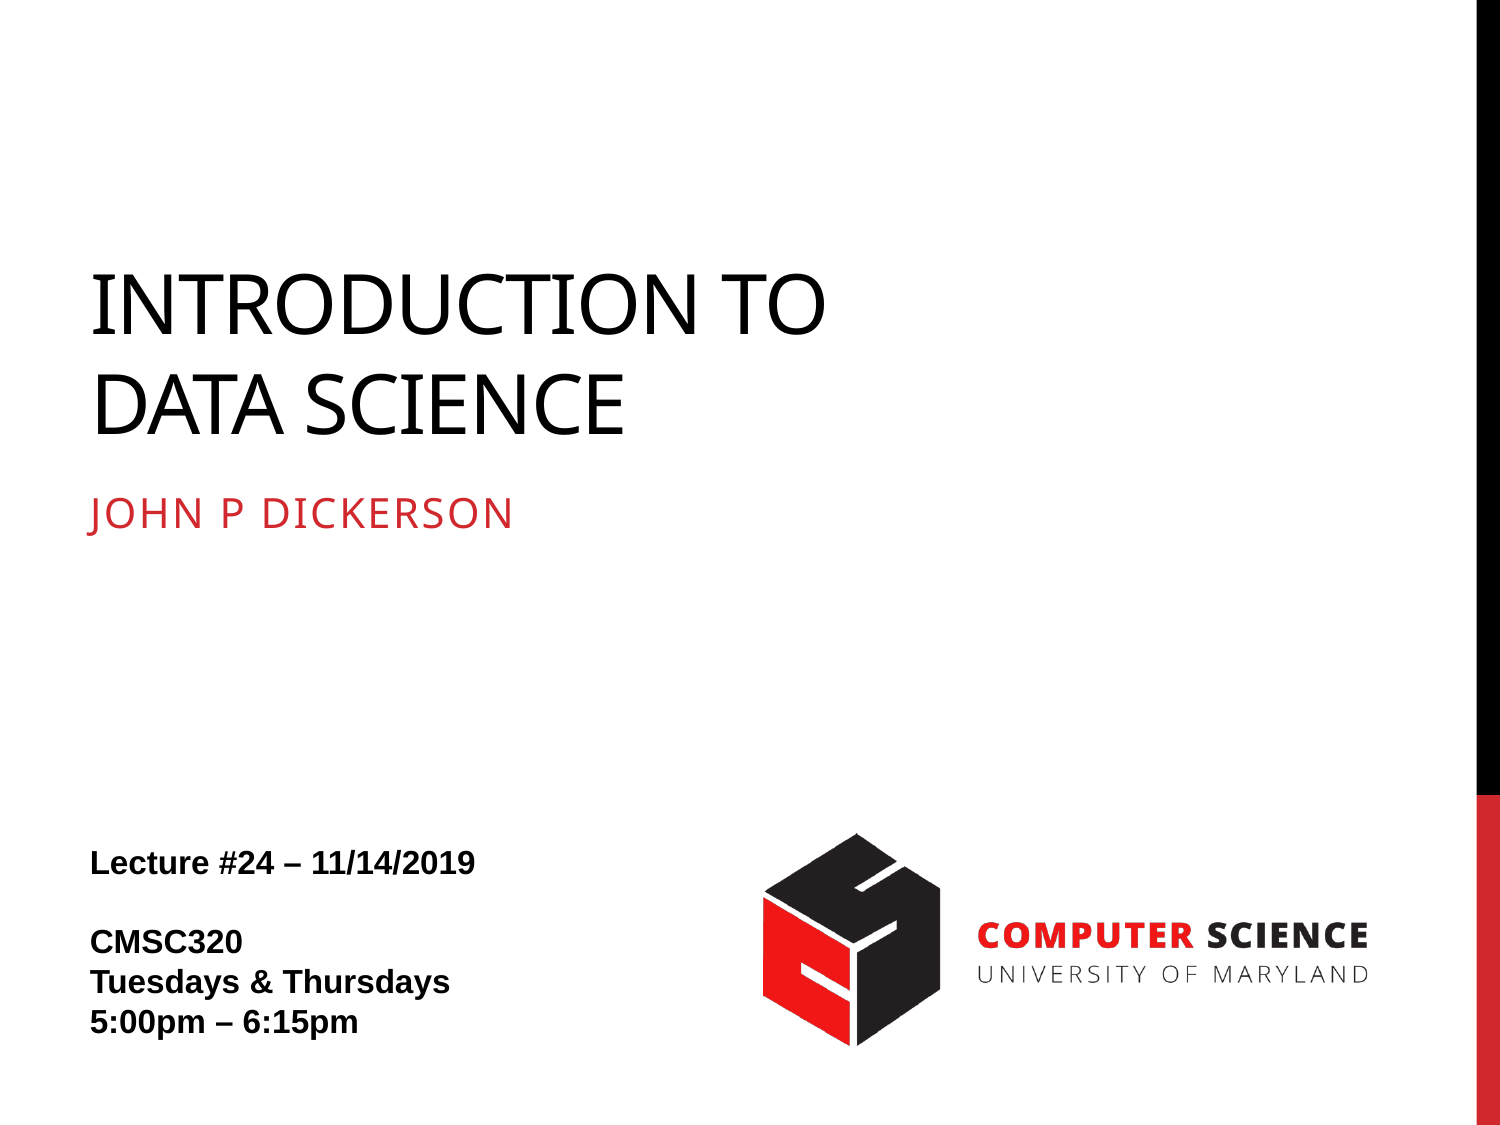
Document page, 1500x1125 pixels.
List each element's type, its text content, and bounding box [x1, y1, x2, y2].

title Introduction to Data Science [75, 40, 1350, 662]
picture [763, 832, 1375, 1047]
subtitle John P Dickerson [75, 479, 1200, 585]
text_box Lecture #24 – 11/14/2019 CMSC320 Tuesdays & Thursdays 5:00pm – 6:15pm [75, 833, 498, 1048]
